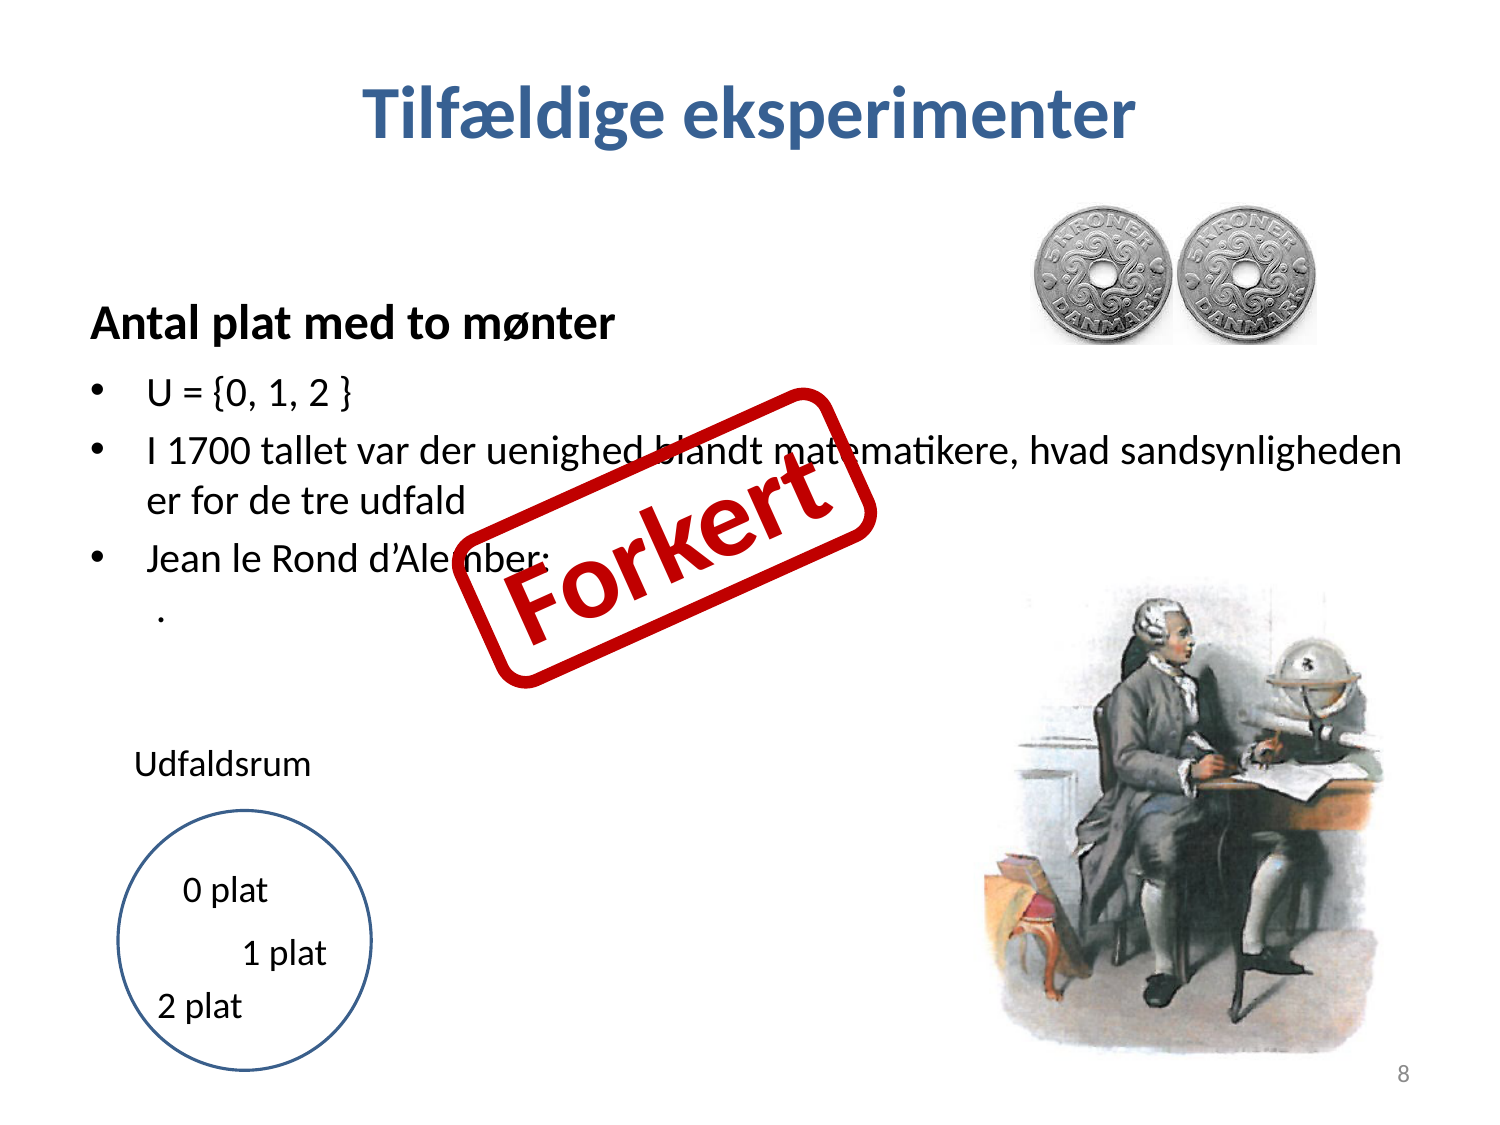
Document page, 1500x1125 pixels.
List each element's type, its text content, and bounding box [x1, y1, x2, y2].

text_box Forkert [455, 391, 873, 685]
picture [957, 562, 1398, 1064]
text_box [117, 731, 372, 1071]
picture [1029, 201, 1318, 345]
slide_number 8 [1074, 1042, 1425, 1103]
title Tilfældige eksperimenter [75, 45, 1425, 173]
list Antal plat med to mønter [75, 184, 738, 357]
